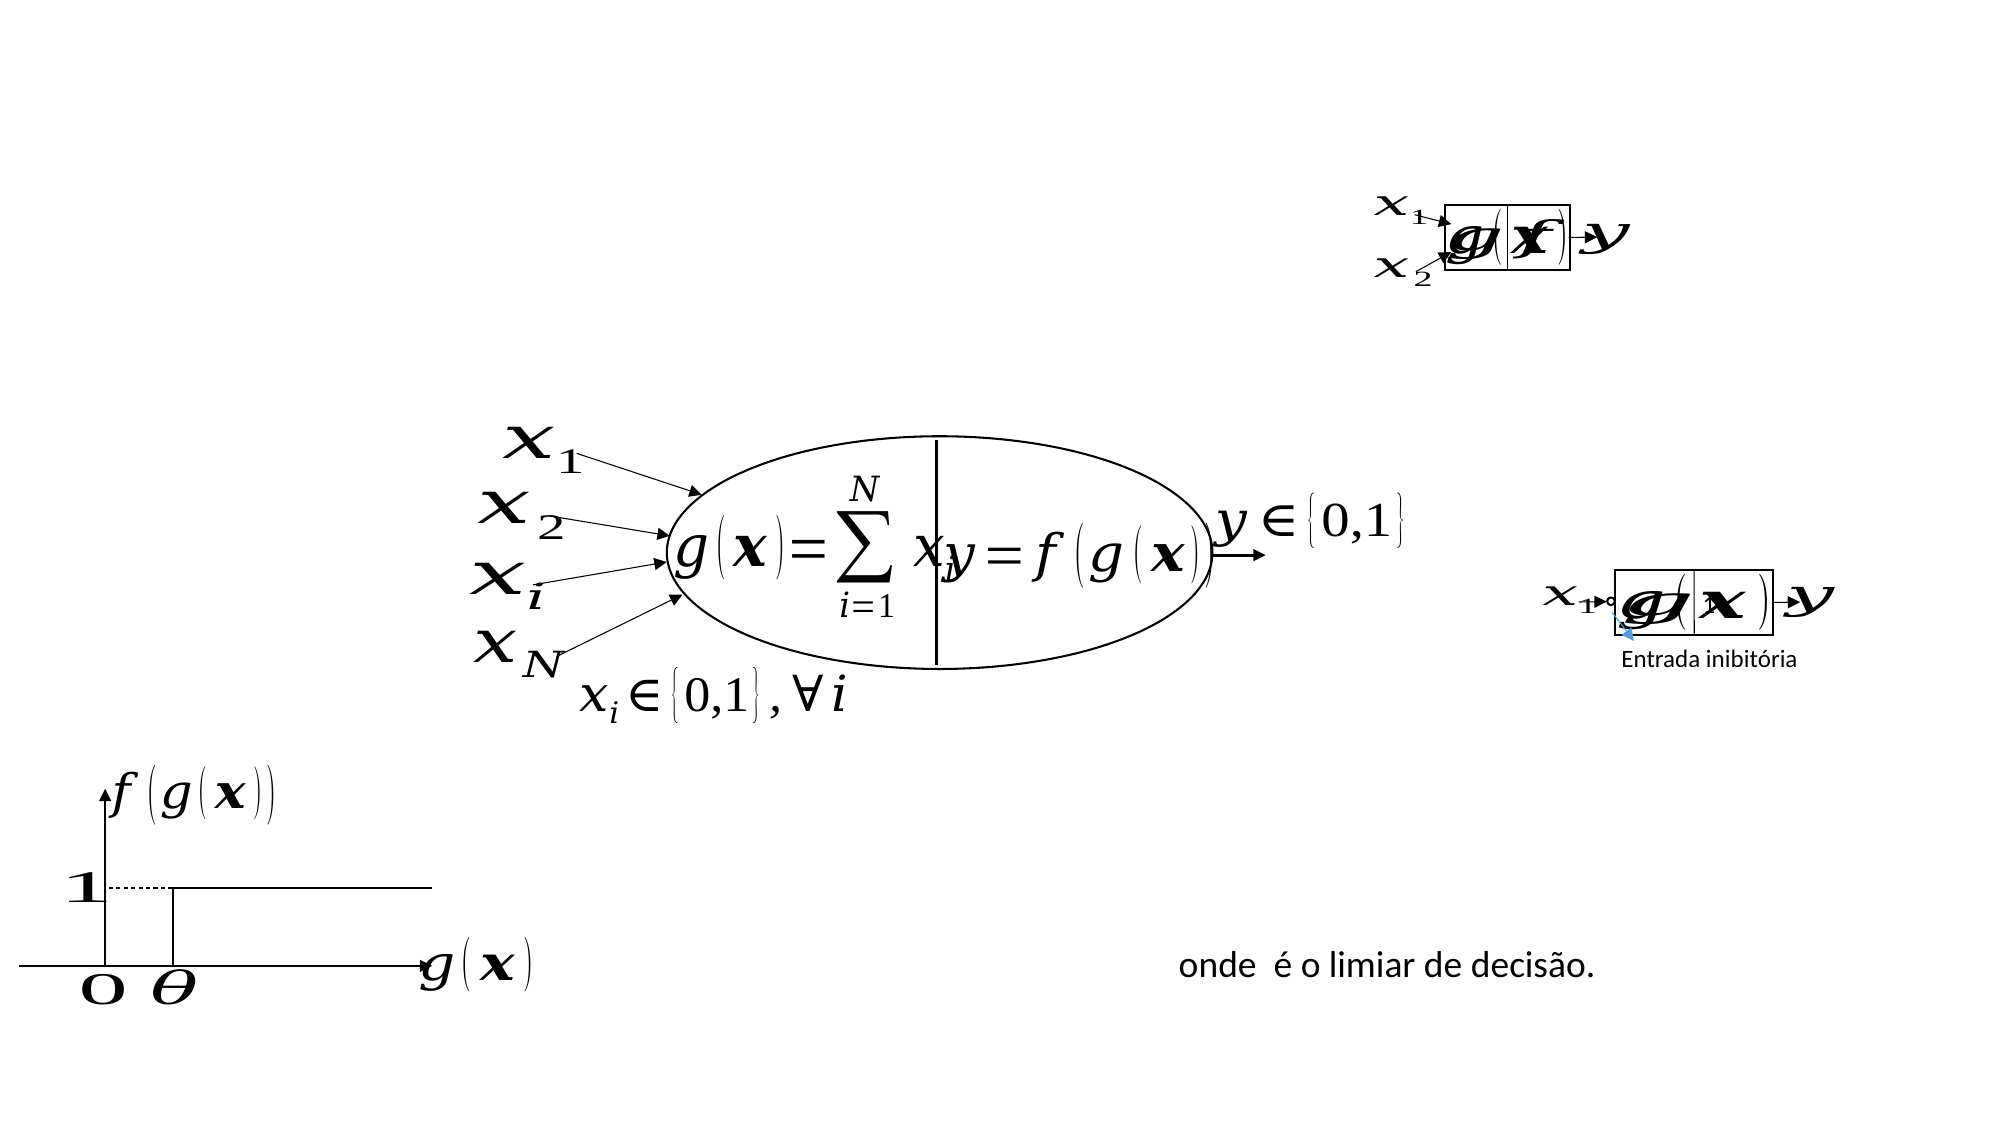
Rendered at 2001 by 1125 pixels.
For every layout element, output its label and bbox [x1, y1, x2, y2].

text_box [1415, 251, 1452, 272]
text_box [18, 760, 535, 1016]
text_box [462, 405, 1408, 730]
text_box [1538, 571, 1863, 681]
text_box [1414, 214, 1452, 225]
